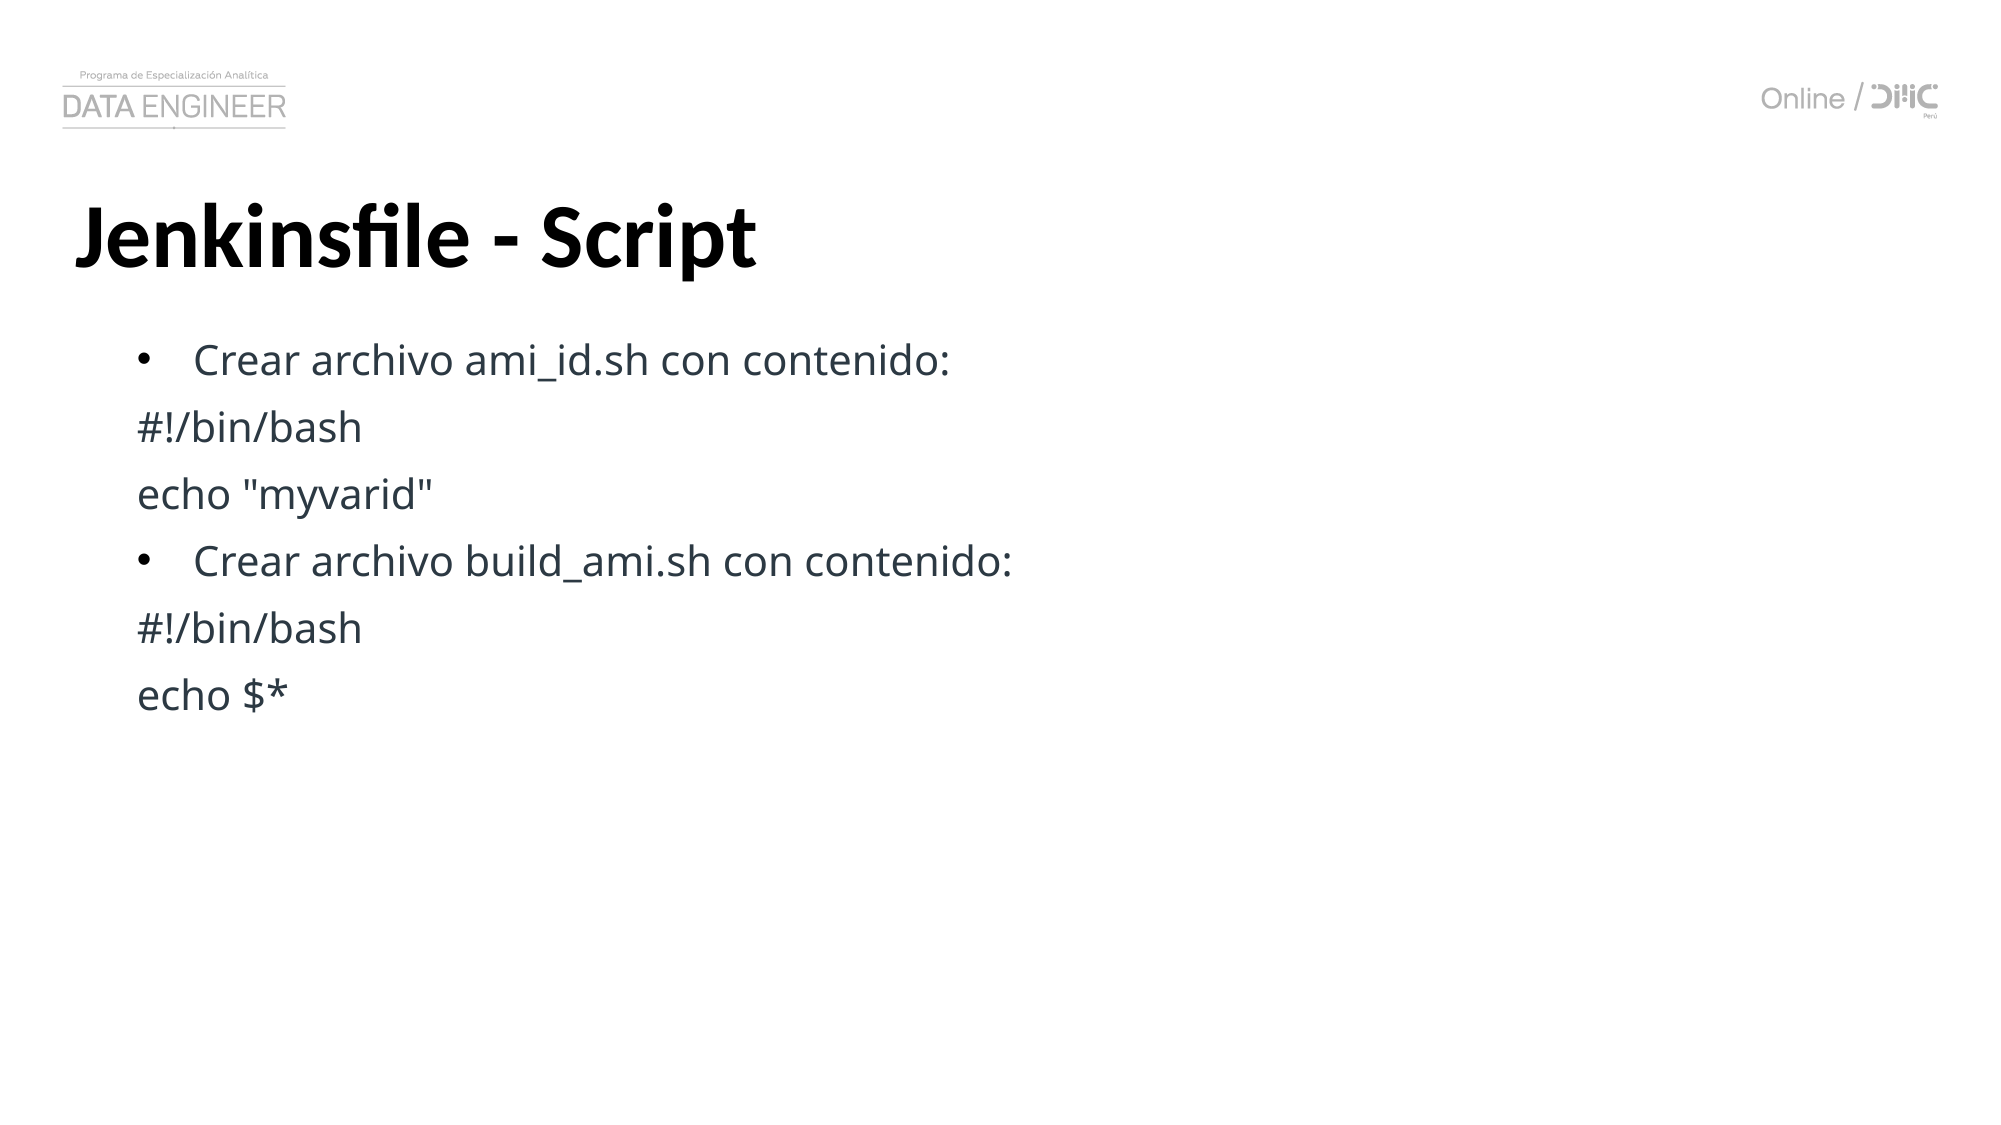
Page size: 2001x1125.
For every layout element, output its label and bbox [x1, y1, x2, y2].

list [0, 0, 2000, 1125]
